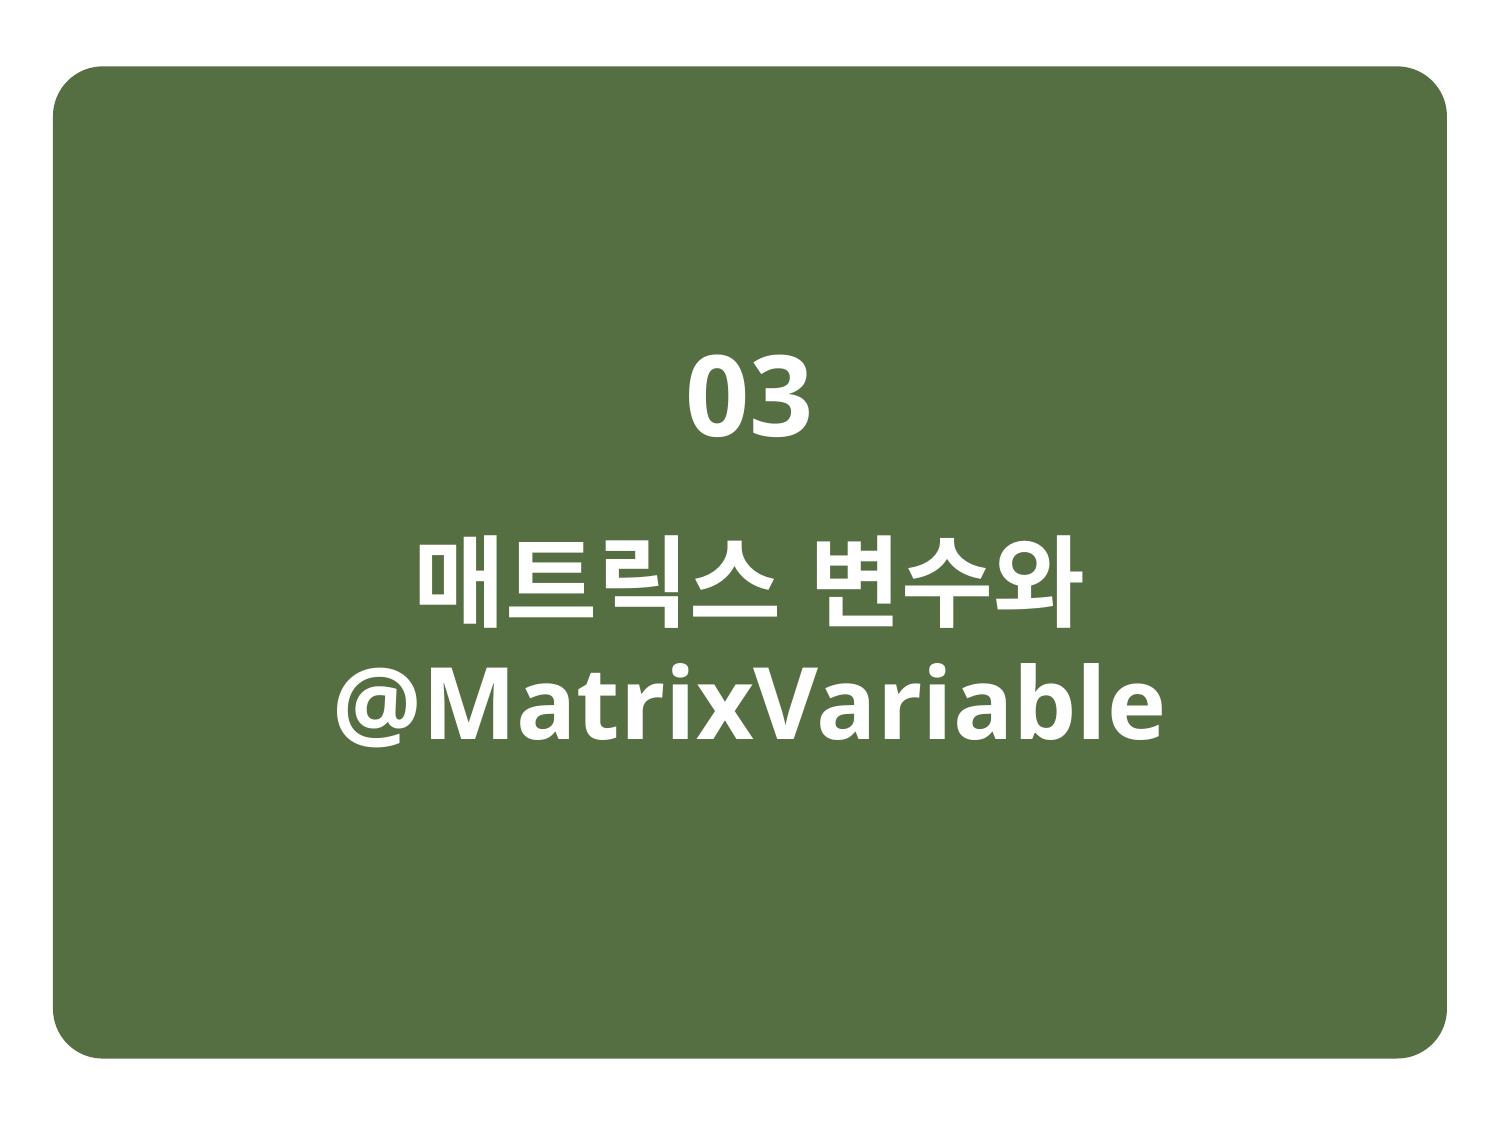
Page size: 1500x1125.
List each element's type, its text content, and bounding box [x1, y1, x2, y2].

list 매트릭스 변수와 @MatrixVariable [117, 562, 1383, 717]
list 03 [117, 314, 1383, 469]
